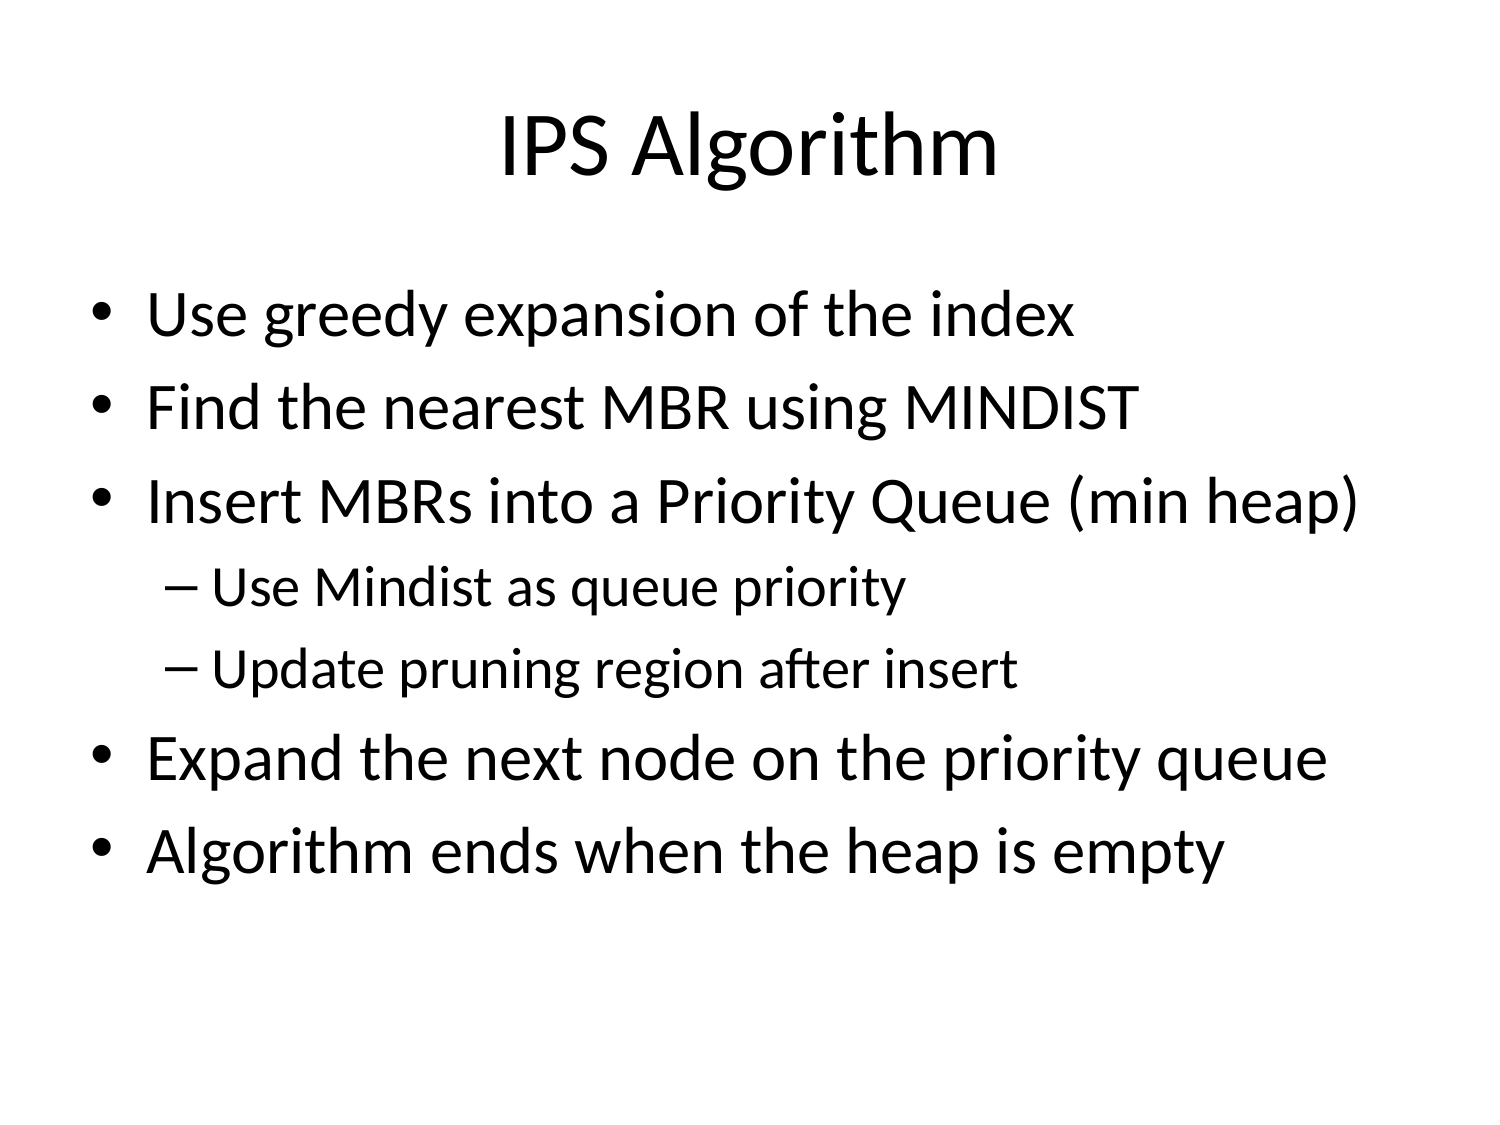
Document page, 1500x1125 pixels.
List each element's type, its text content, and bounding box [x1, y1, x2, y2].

list Use greedy expansion of the index Find the nearest MBR using MINDIST Insert MBRs into a Priority Queue (min heap) Use Mindist as queue priority Update pruning region after insert Expand the next node on the priority queue Algorithm ends when the heap is empty [75, 262, 1425, 1005]
title IPS Algorithm [75, 45, 1425, 233]
